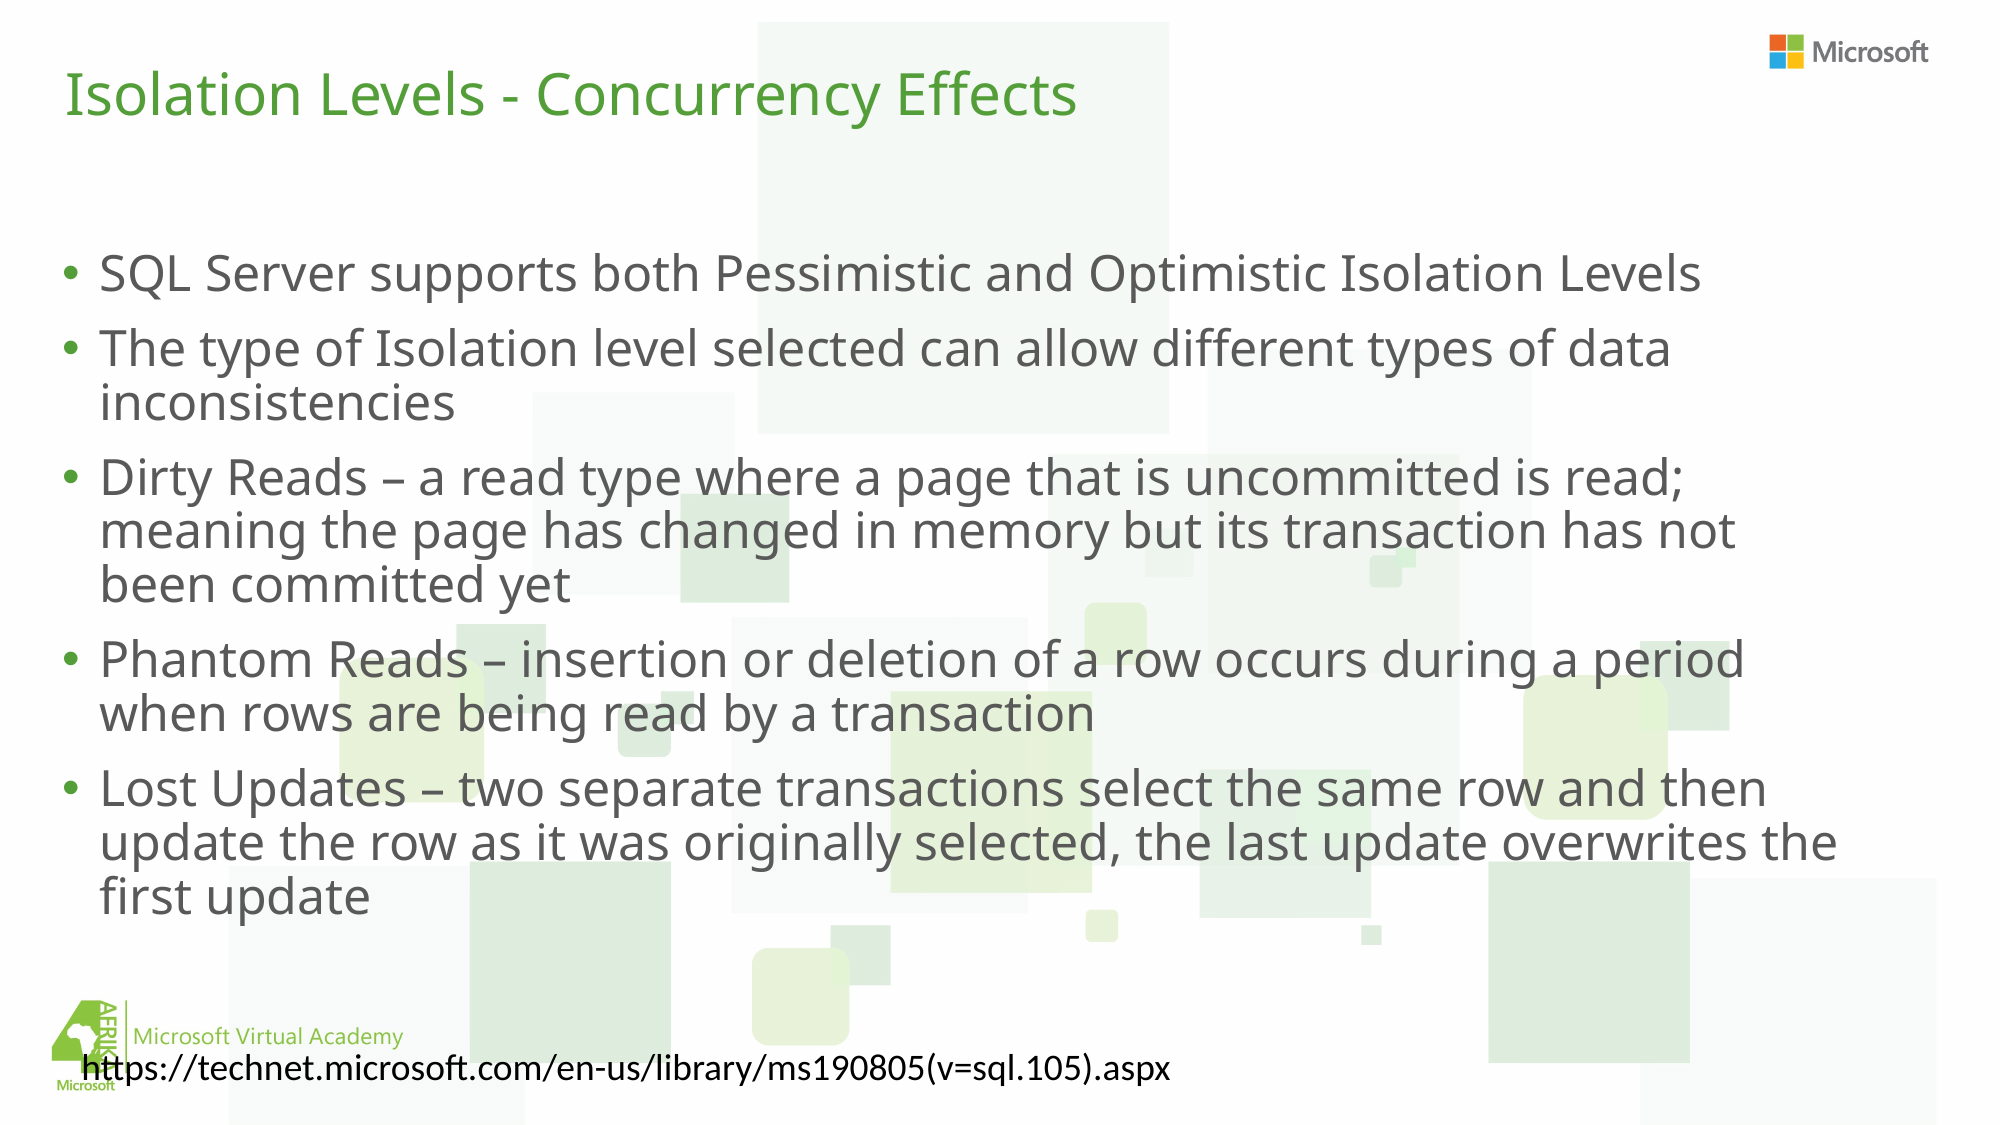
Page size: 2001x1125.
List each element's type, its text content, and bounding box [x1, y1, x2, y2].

text_box https://technet.microsoft.com/en-us/library/ms190805(v=sql.105).aspx [66, 1035, 1863, 1096]
title Isolation Levels - Concurrency Effects [50, 37, 1776, 157]
list SQL Server supports both Pessimistic and Optimistic Isolation Levels The type of Isolation level selected can allow different types of data inconsistencies Dirty Reads – a read type where a page that is uncommitted is read; meaning the page has changed in memory but its transaction has not been committed yet Phantom Reads – insertion or deletion of a row occurs during a period when rows are being read by a transaction Lost Updates – two separate transactions select the same row and then update the row as it was originally selected, the last update overwrites the first update [47, 240, 1863, 1014]
picture [0, 0, 2001, 1125]
